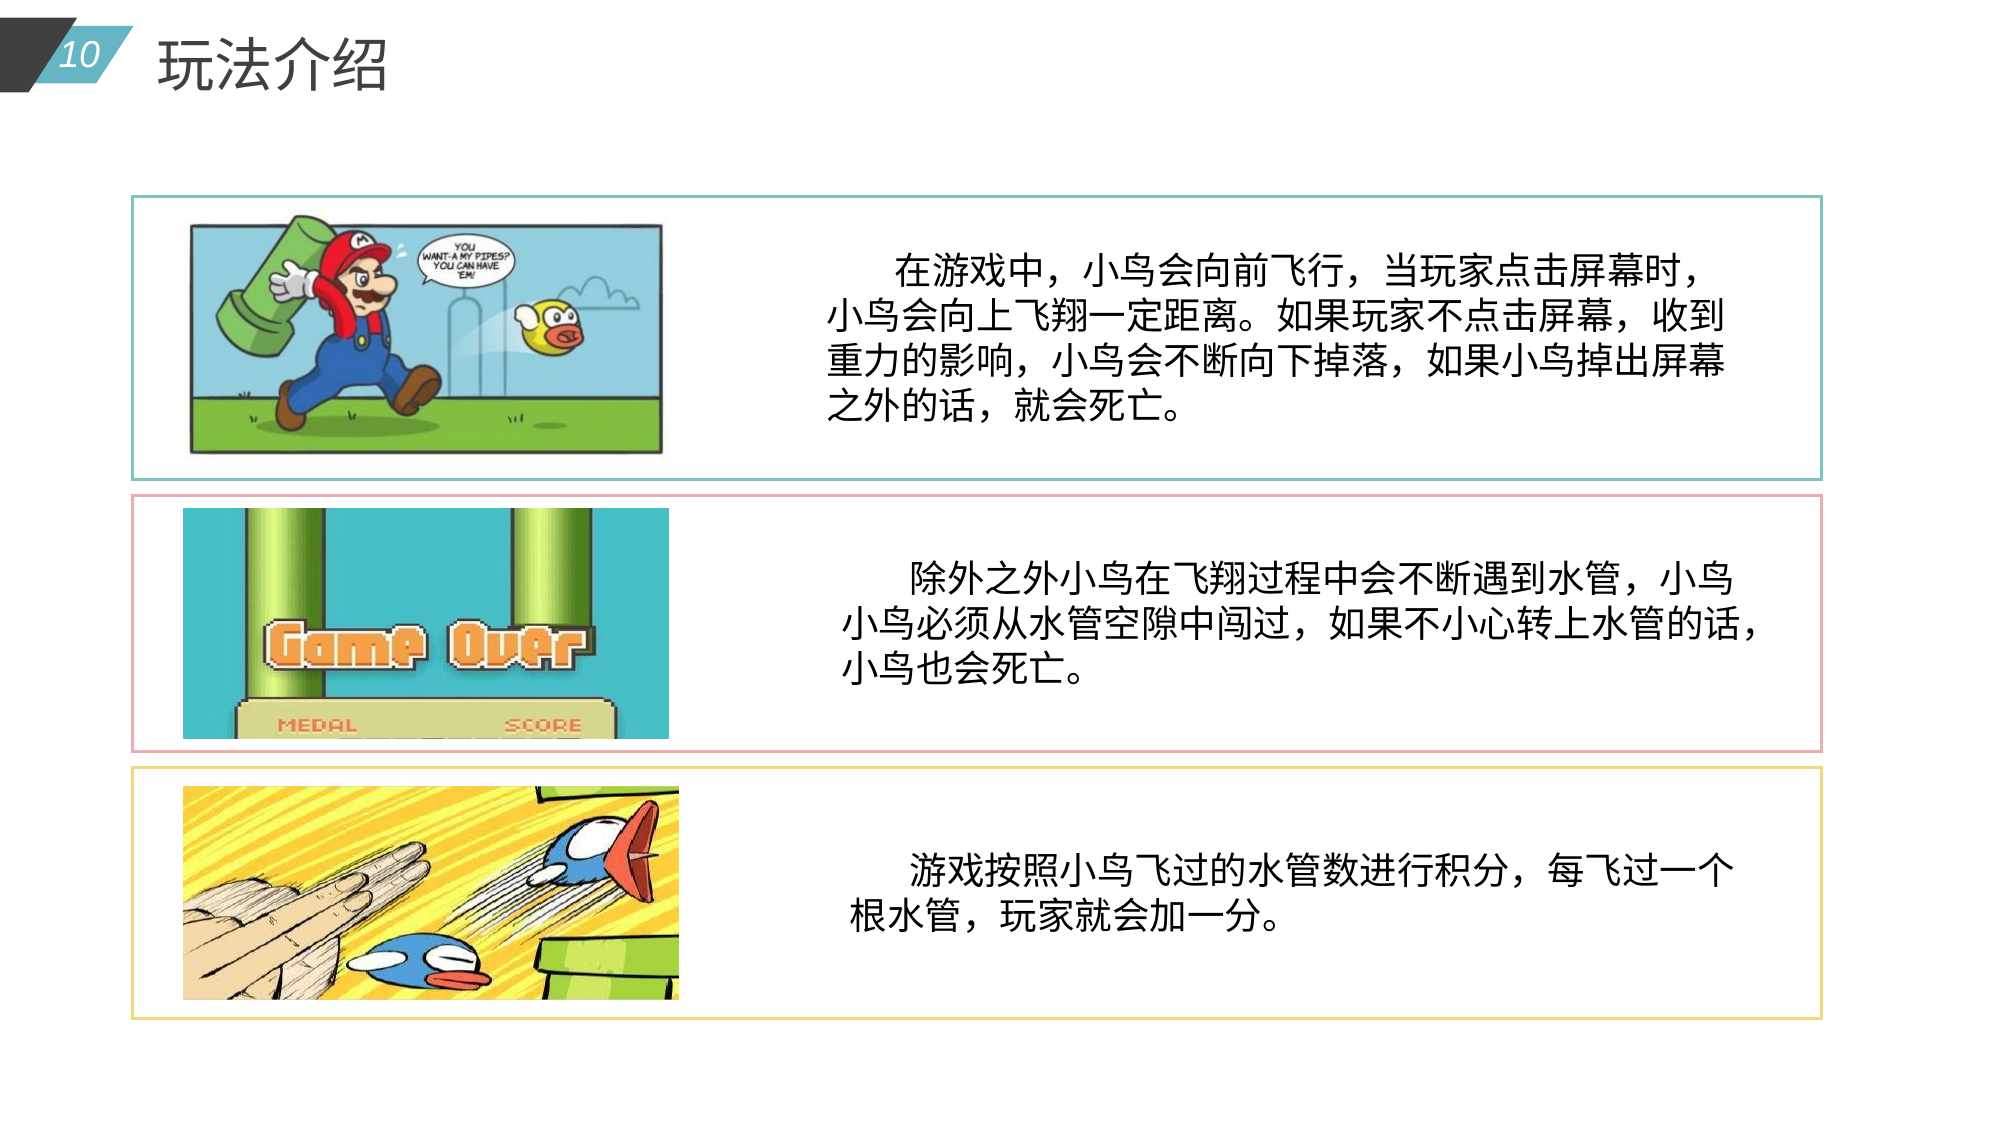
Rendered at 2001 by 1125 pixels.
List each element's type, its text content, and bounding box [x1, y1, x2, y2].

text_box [132, 196, 1822, 1019]
picture [183, 209, 669, 467]
text_box 玩法介绍 [141, 20, 405, 106]
picture [183, 786, 679, 1000]
picture [183, 508, 669, 739]
